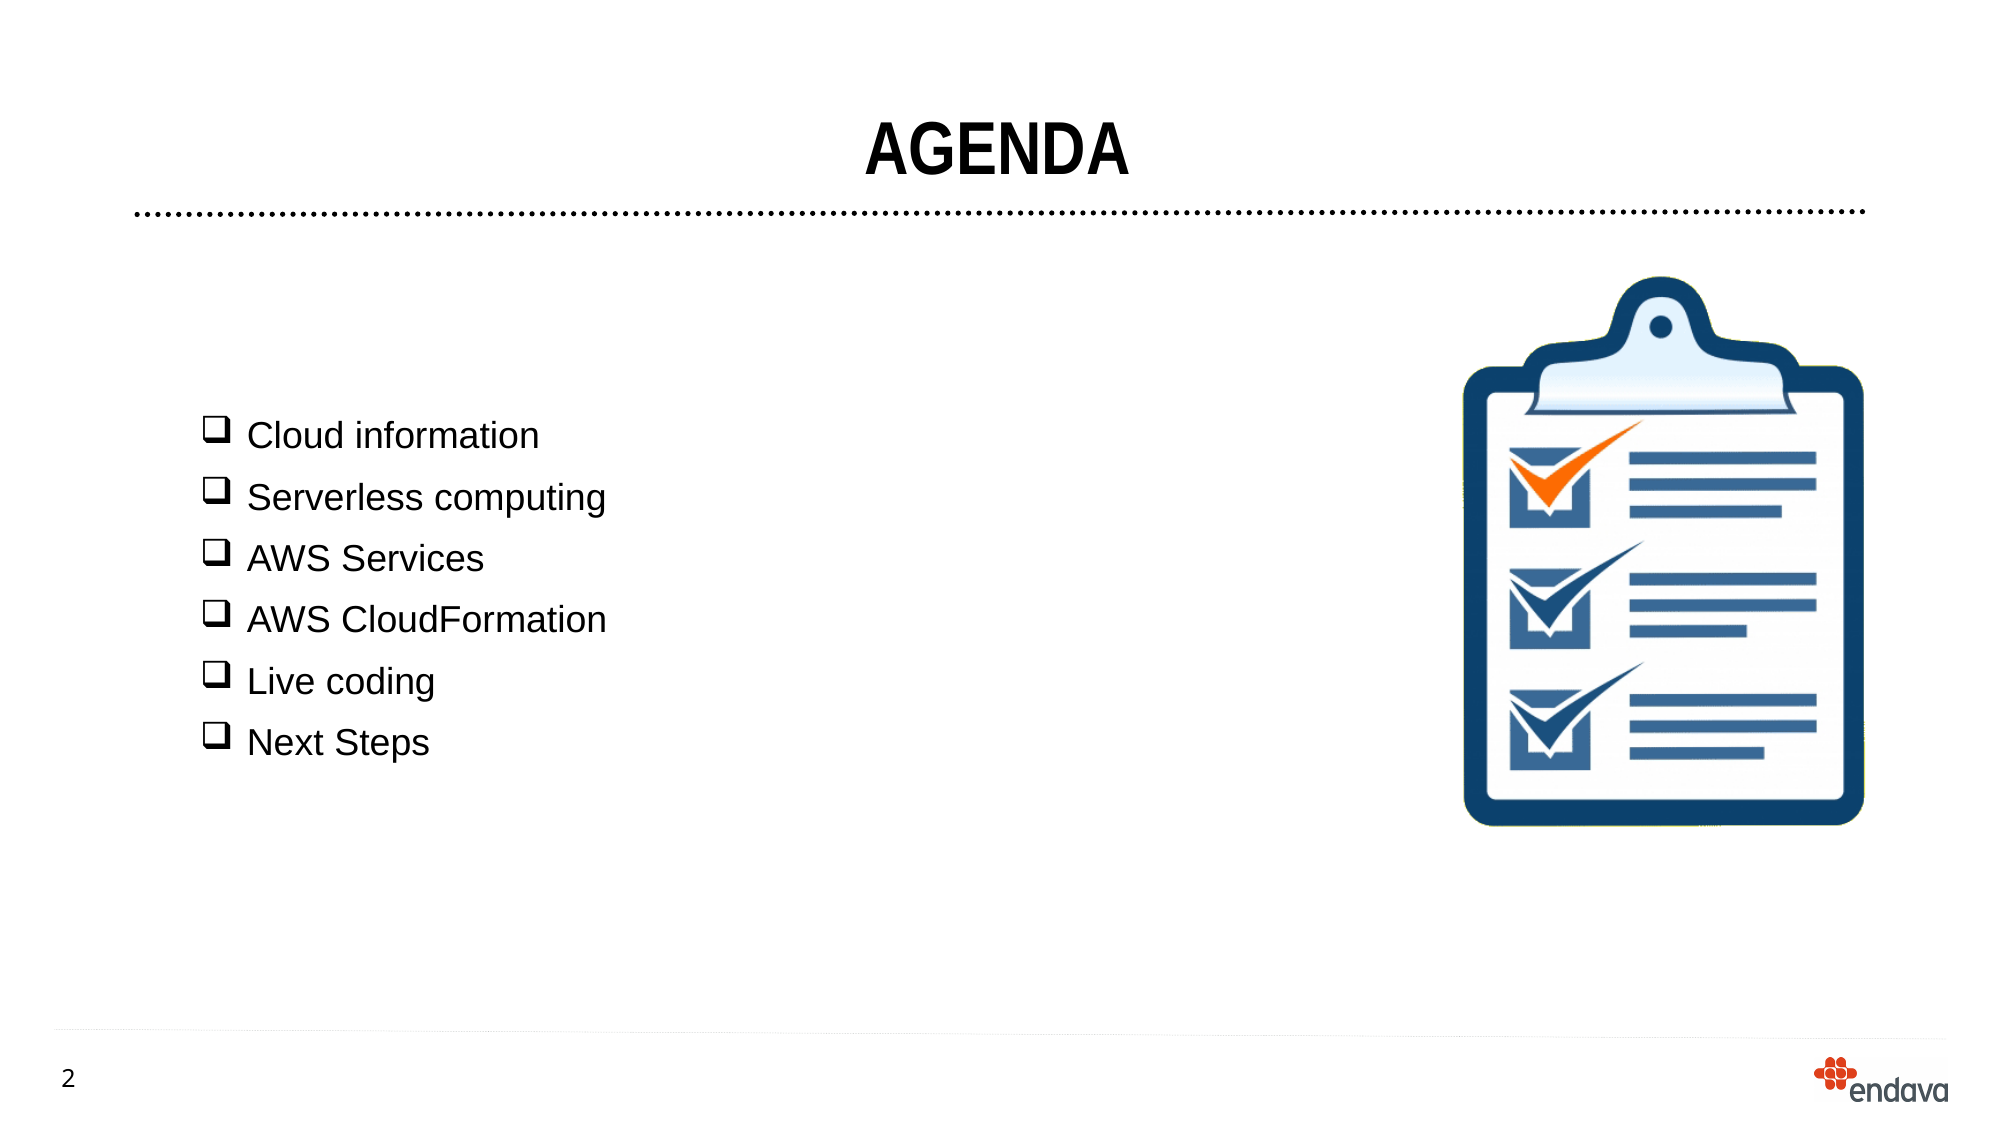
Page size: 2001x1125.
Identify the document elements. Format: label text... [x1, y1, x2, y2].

list Cloud information Serverless computing AWS Services AWS CloudFormation Live coding Next Steps [199, 409, 967, 959]
picture [1354, 236, 1969, 851]
title Agenda [198, 26, 1812, 195]
picture [1814, 1057, 1948, 1102]
